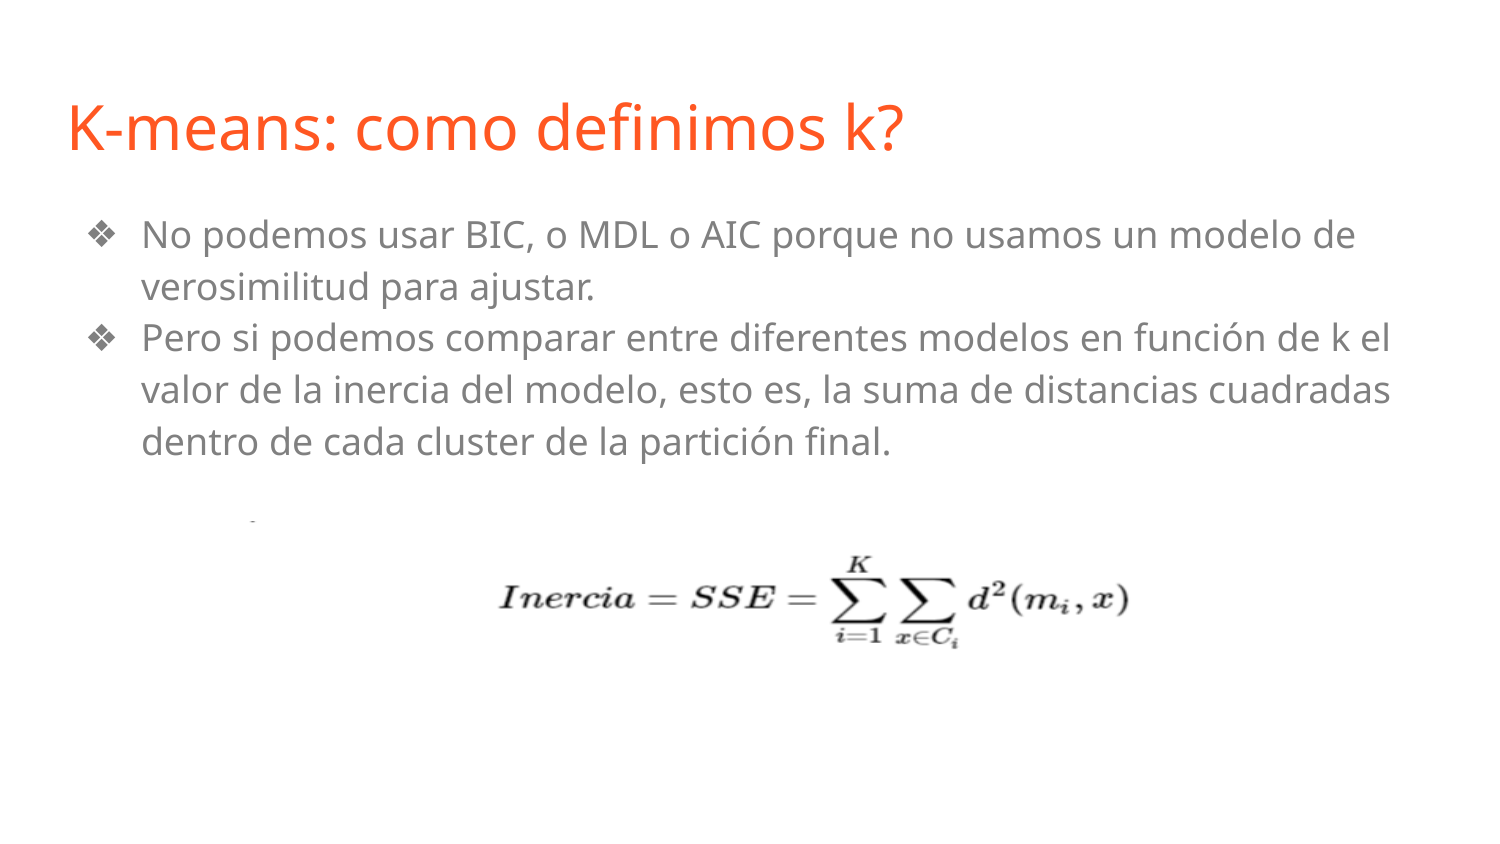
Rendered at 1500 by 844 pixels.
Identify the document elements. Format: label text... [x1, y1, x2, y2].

text_box K-means: como definimos k? [51, 72, 1449, 167]
text_box No podemos usar BIC, o MDL o AIC porque no usamos un modelo de verosimilitud para ajustar. Pero si podemos comparar entre diferentes modelos en función de k el valor de la inercia del modelo, esto es, la suma de distancias cuadradas dentro de cada cluster de la partición final. [51, 189, 1449, 750]
picture [37, 521, 1436, 674]
